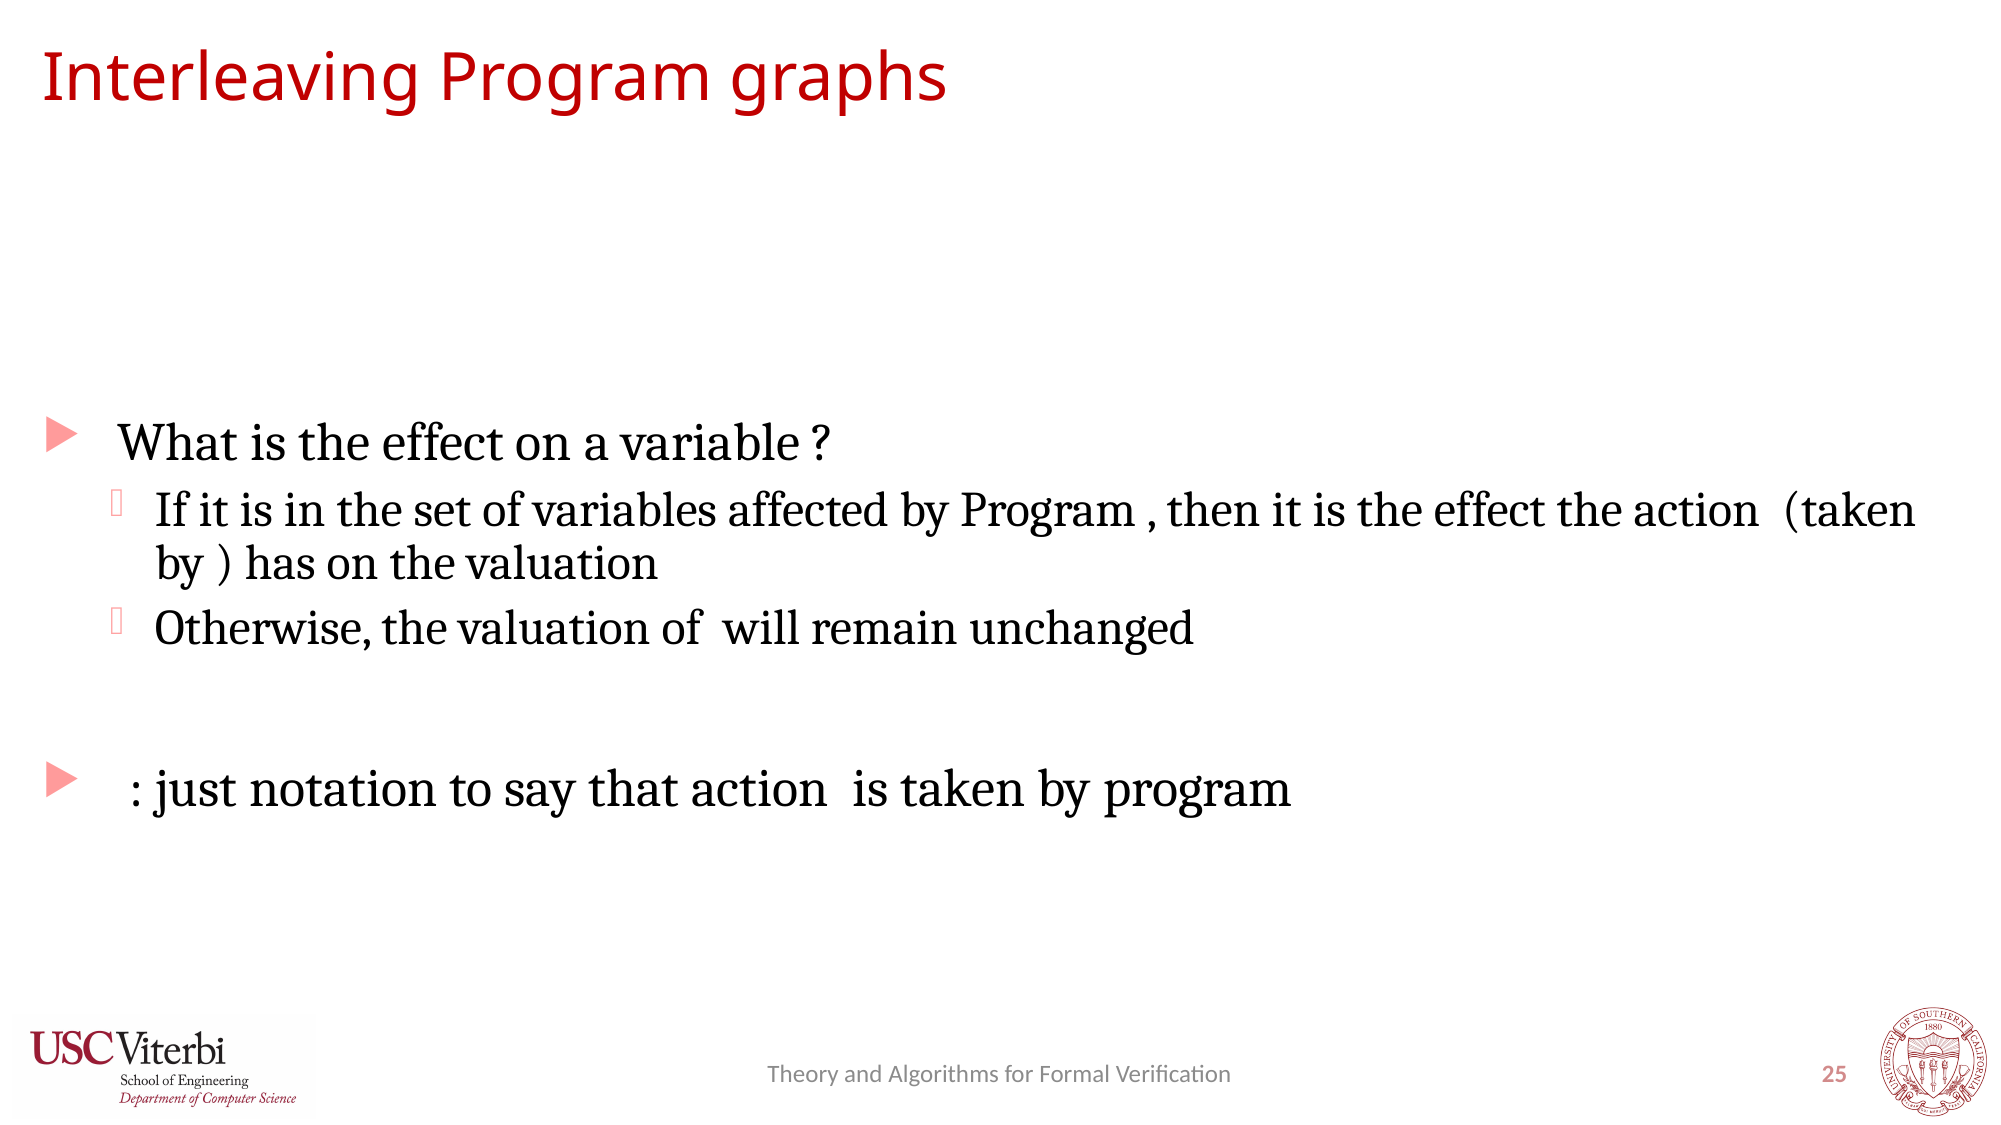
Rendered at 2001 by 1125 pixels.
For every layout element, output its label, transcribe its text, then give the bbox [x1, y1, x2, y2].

slide_number 25 [1684, 1042, 1863, 1103]
title Interleaving Program graphs [27, 18, 1819, 141]
picture [1879, 1002, 1988, 1119]
picture [12, 1014, 316, 1119]
footer Theory and Algorithms for Formal Verification [662, 1042, 1338, 1103]
